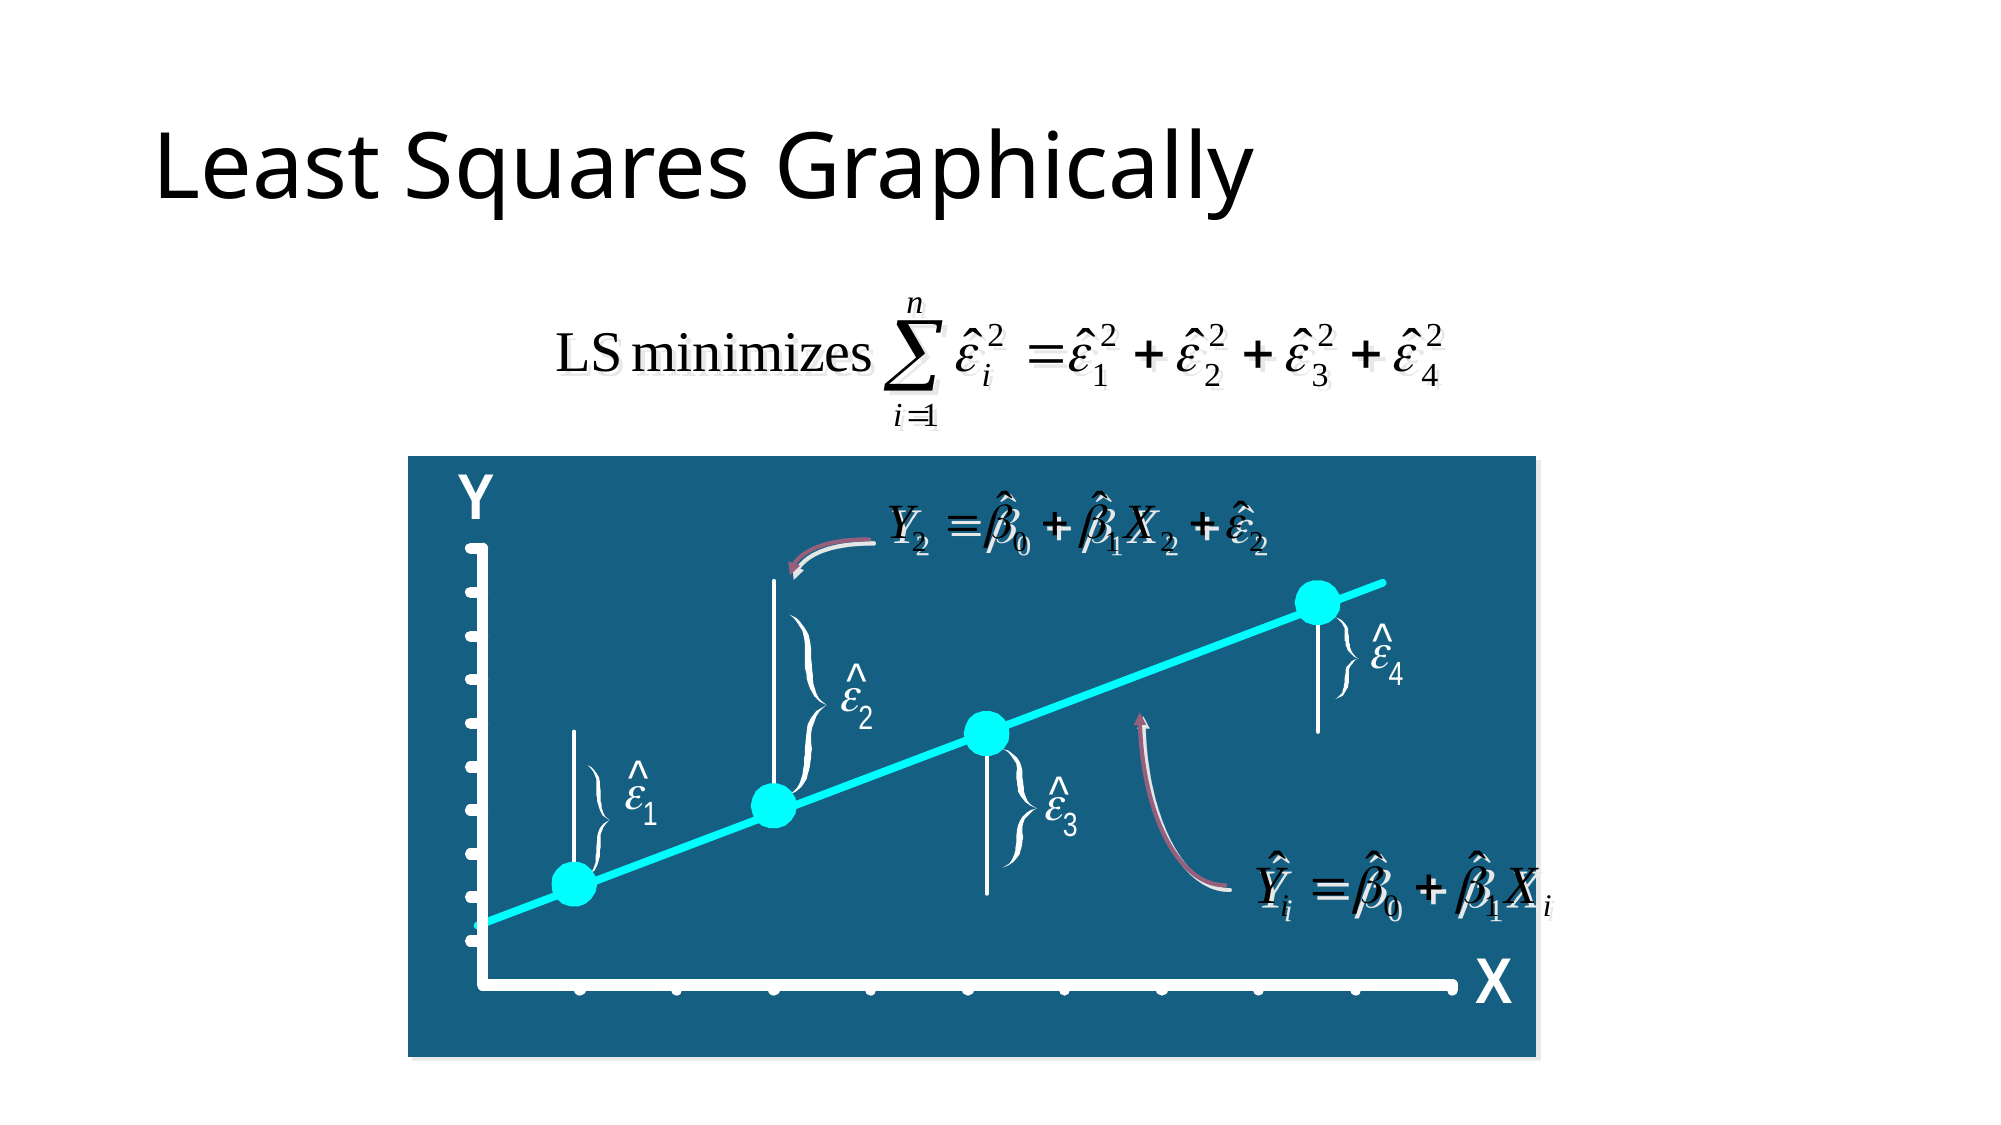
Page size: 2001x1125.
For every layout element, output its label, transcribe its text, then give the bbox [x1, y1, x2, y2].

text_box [1247, 839, 1565, 931]
title Least Squares Graphically [137, 59, 1863, 278]
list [407, 455, 1538, 1058]
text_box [546, 275, 1454, 440]
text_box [881, 480, 1273, 564]
